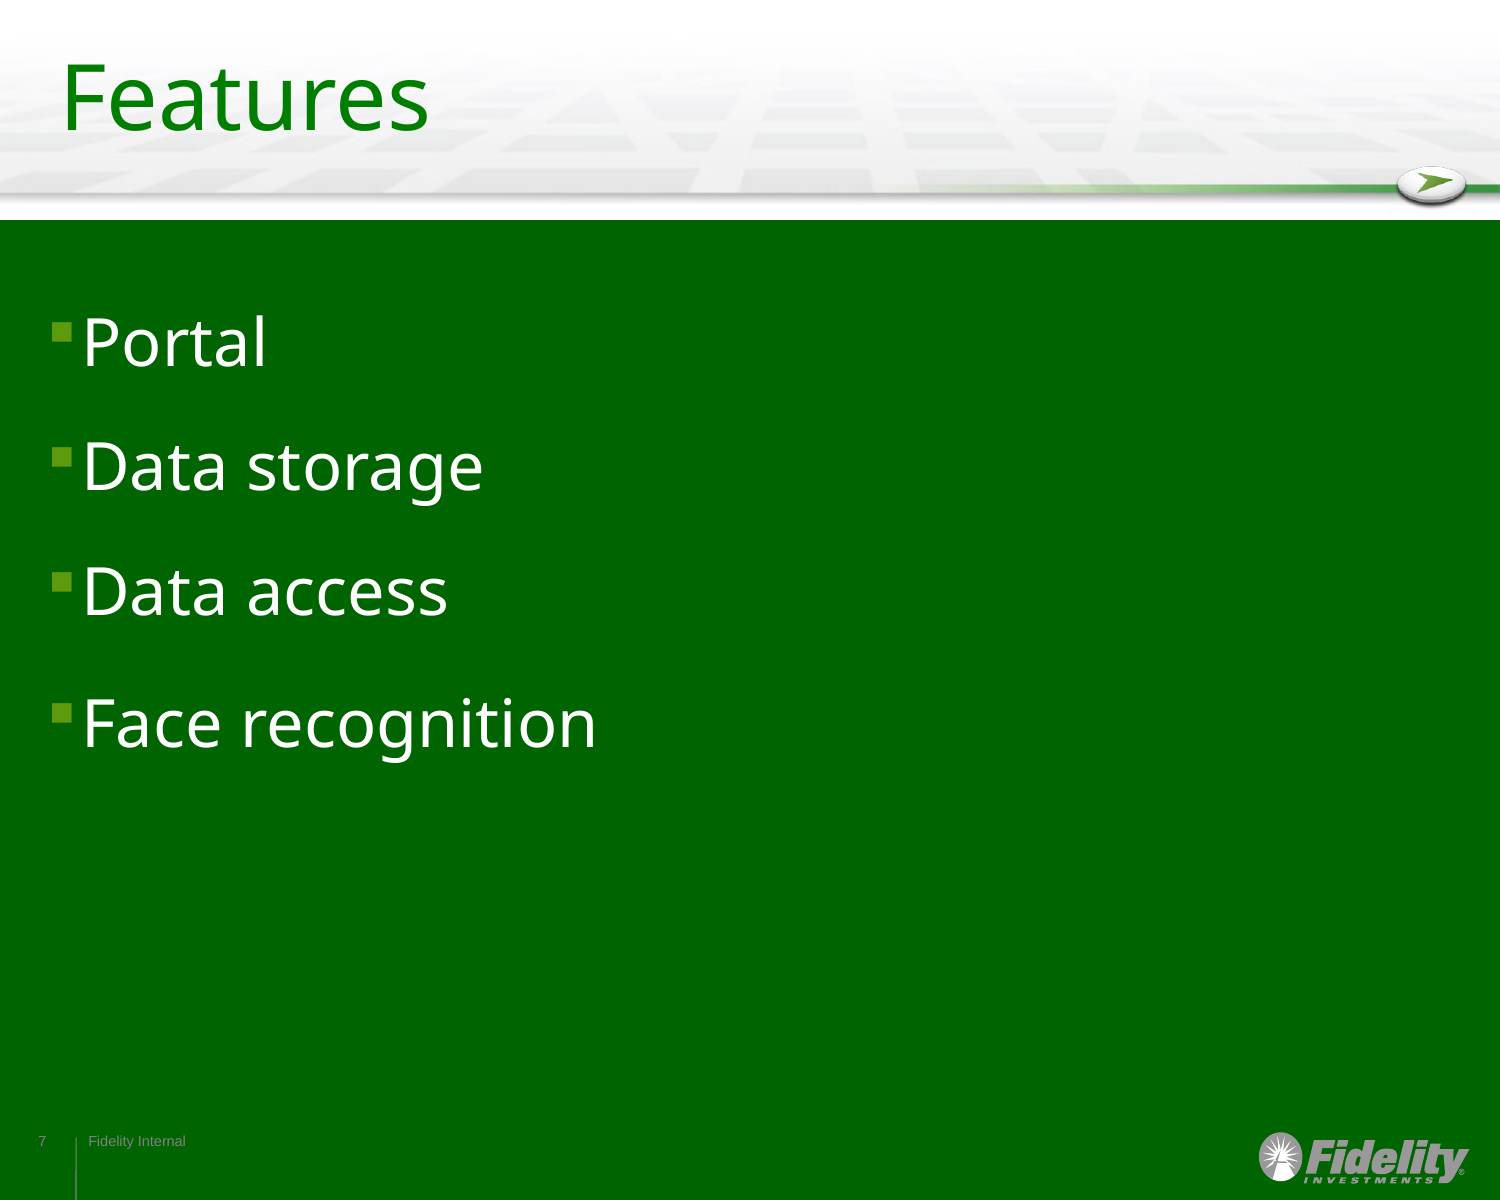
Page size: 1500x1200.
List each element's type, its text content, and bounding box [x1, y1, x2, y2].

title Features [45, 23, 1463, 180]
list Portal Data storage Data access Face recognition [32, 301, 1485, 813]
picture [0, 0, 1500, 220]
